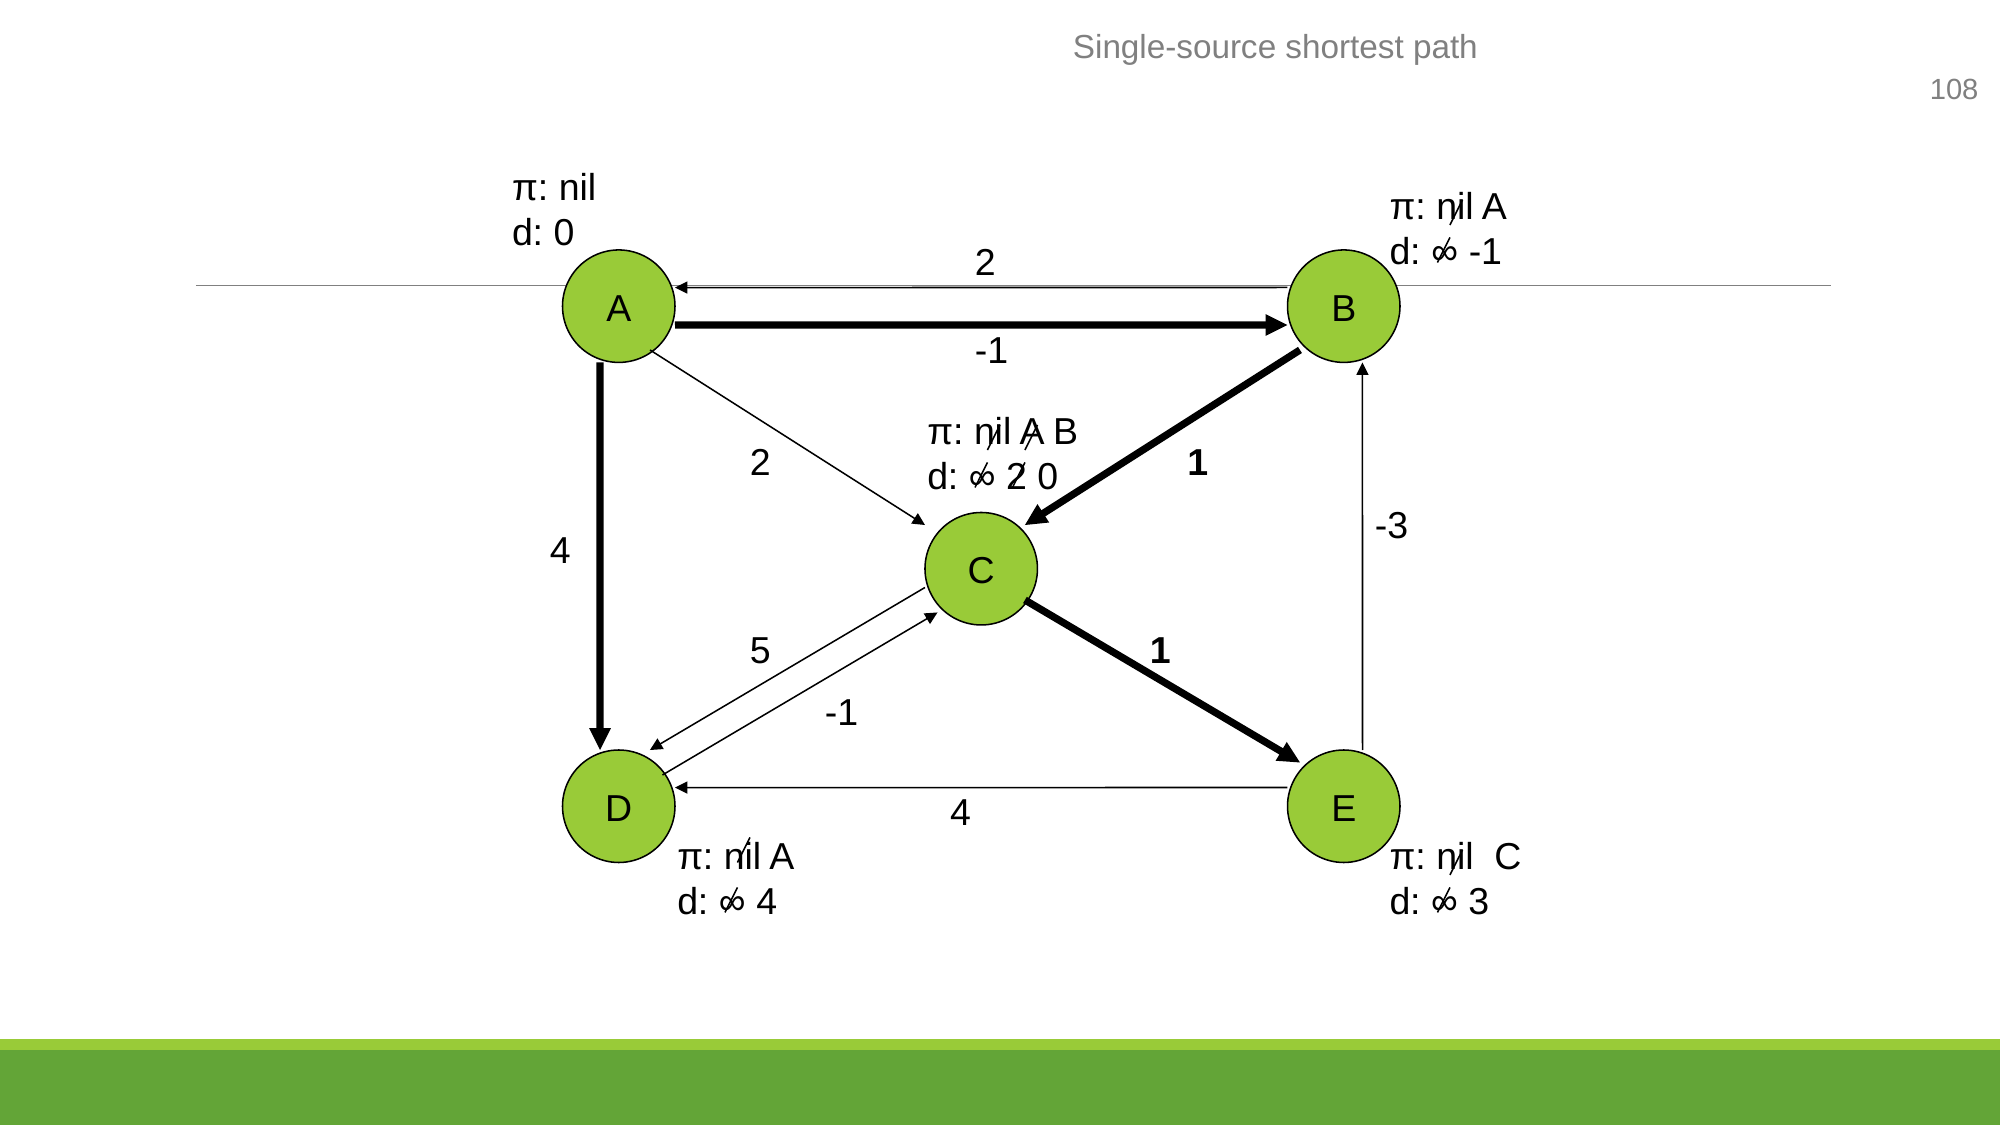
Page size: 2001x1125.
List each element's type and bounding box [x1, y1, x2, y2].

text_box [535, 518, 586, 579]
text_box [562, 612, 938, 930]
text_box [912, 349, 1301, 526]
text_box [674, 318, 1288, 379]
text_box [1287, 750, 1538, 930]
text_box [649, 587, 926, 751]
text_box [497, 155, 925, 526]
text_box [675, 230, 1288, 294]
text_box [593, 362, 607, 751]
text_box [1356, 362, 1424, 751]
text_box [924, 512, 1300, 763]
text_box [1287, 174, 1600, 363]
text_box [675, 780, 1288, 841]
